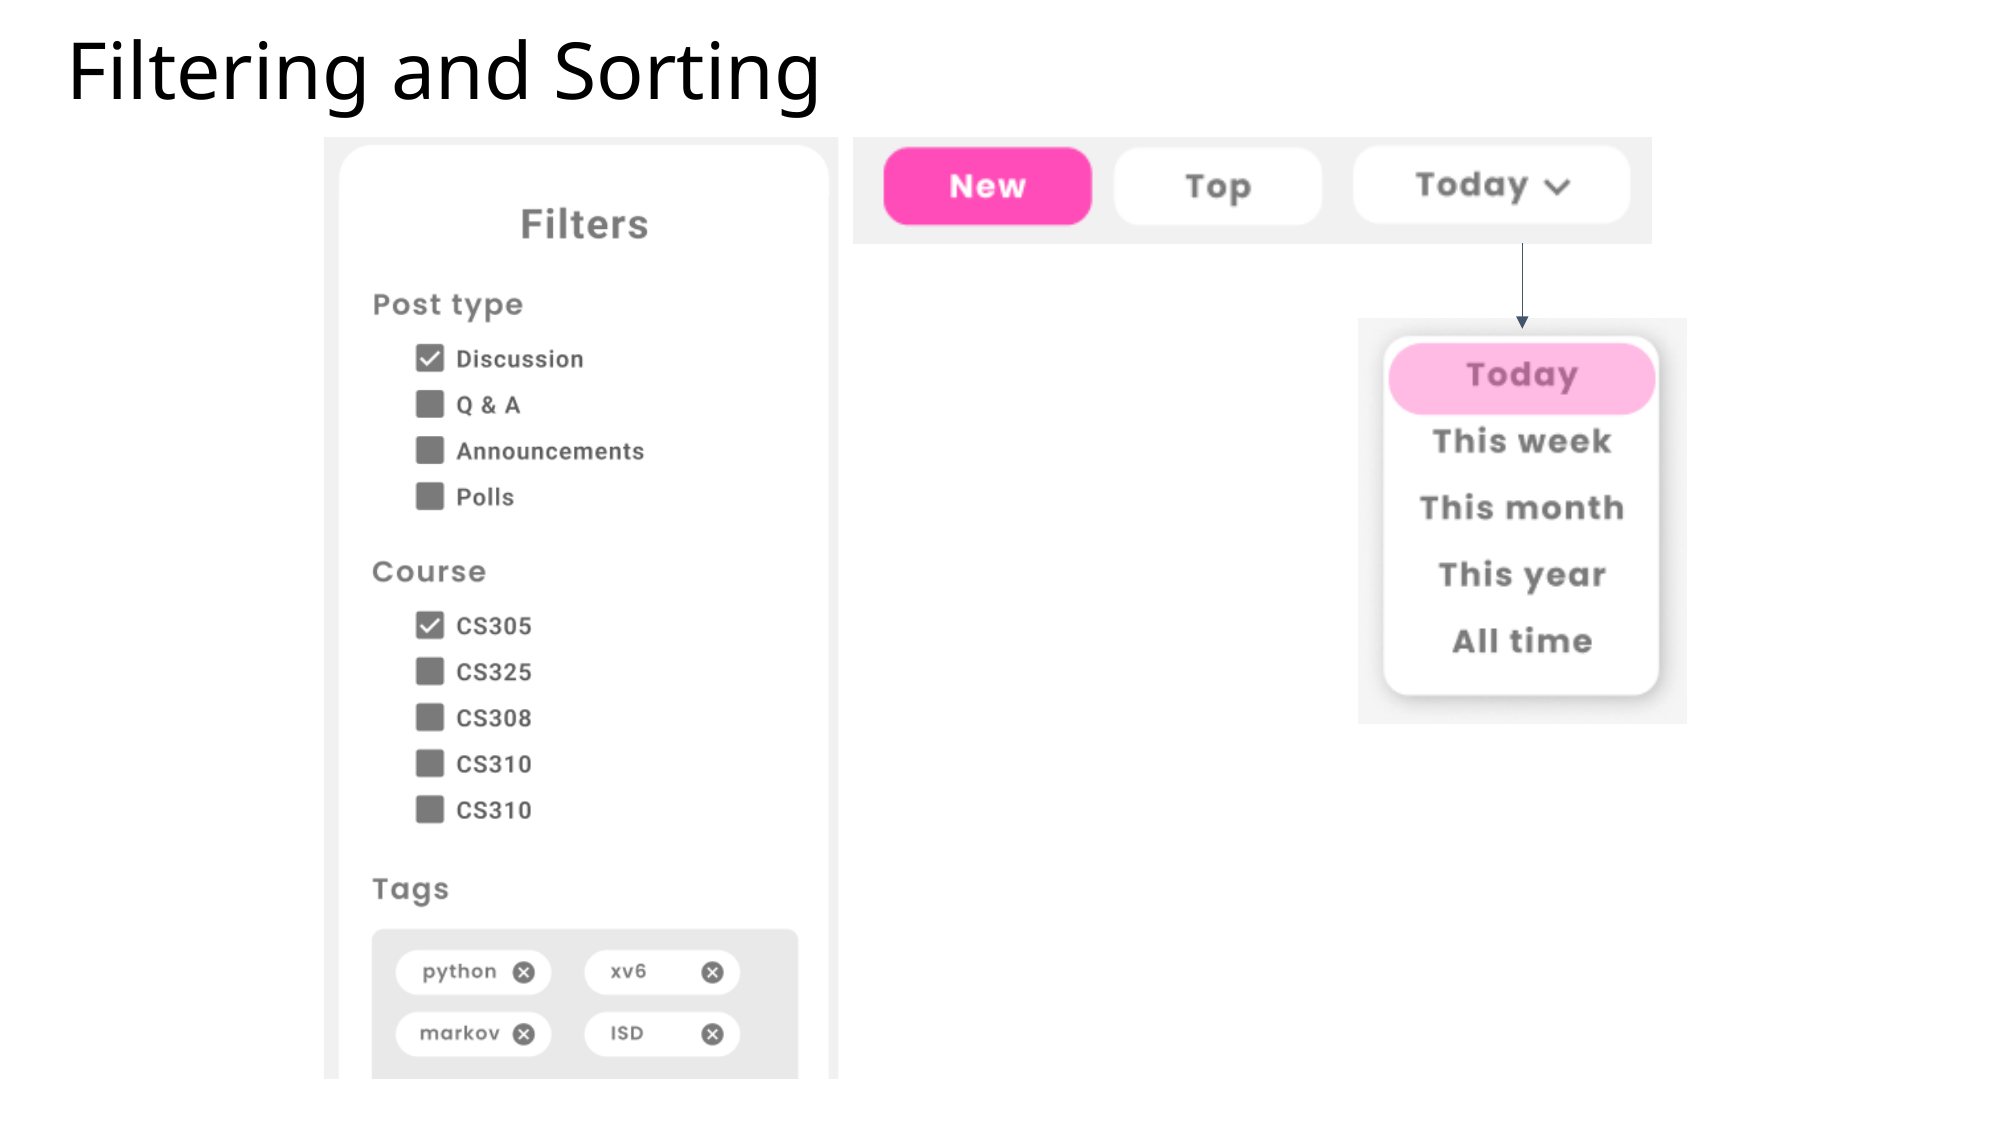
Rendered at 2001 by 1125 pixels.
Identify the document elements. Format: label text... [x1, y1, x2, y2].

title Filtering and Sorting [46, 11, 1910, 138]
picture [323, 136, 839, 1079]
picture [853, 137, 1652, 244]
picture [1357, 318, 1687, 724]
